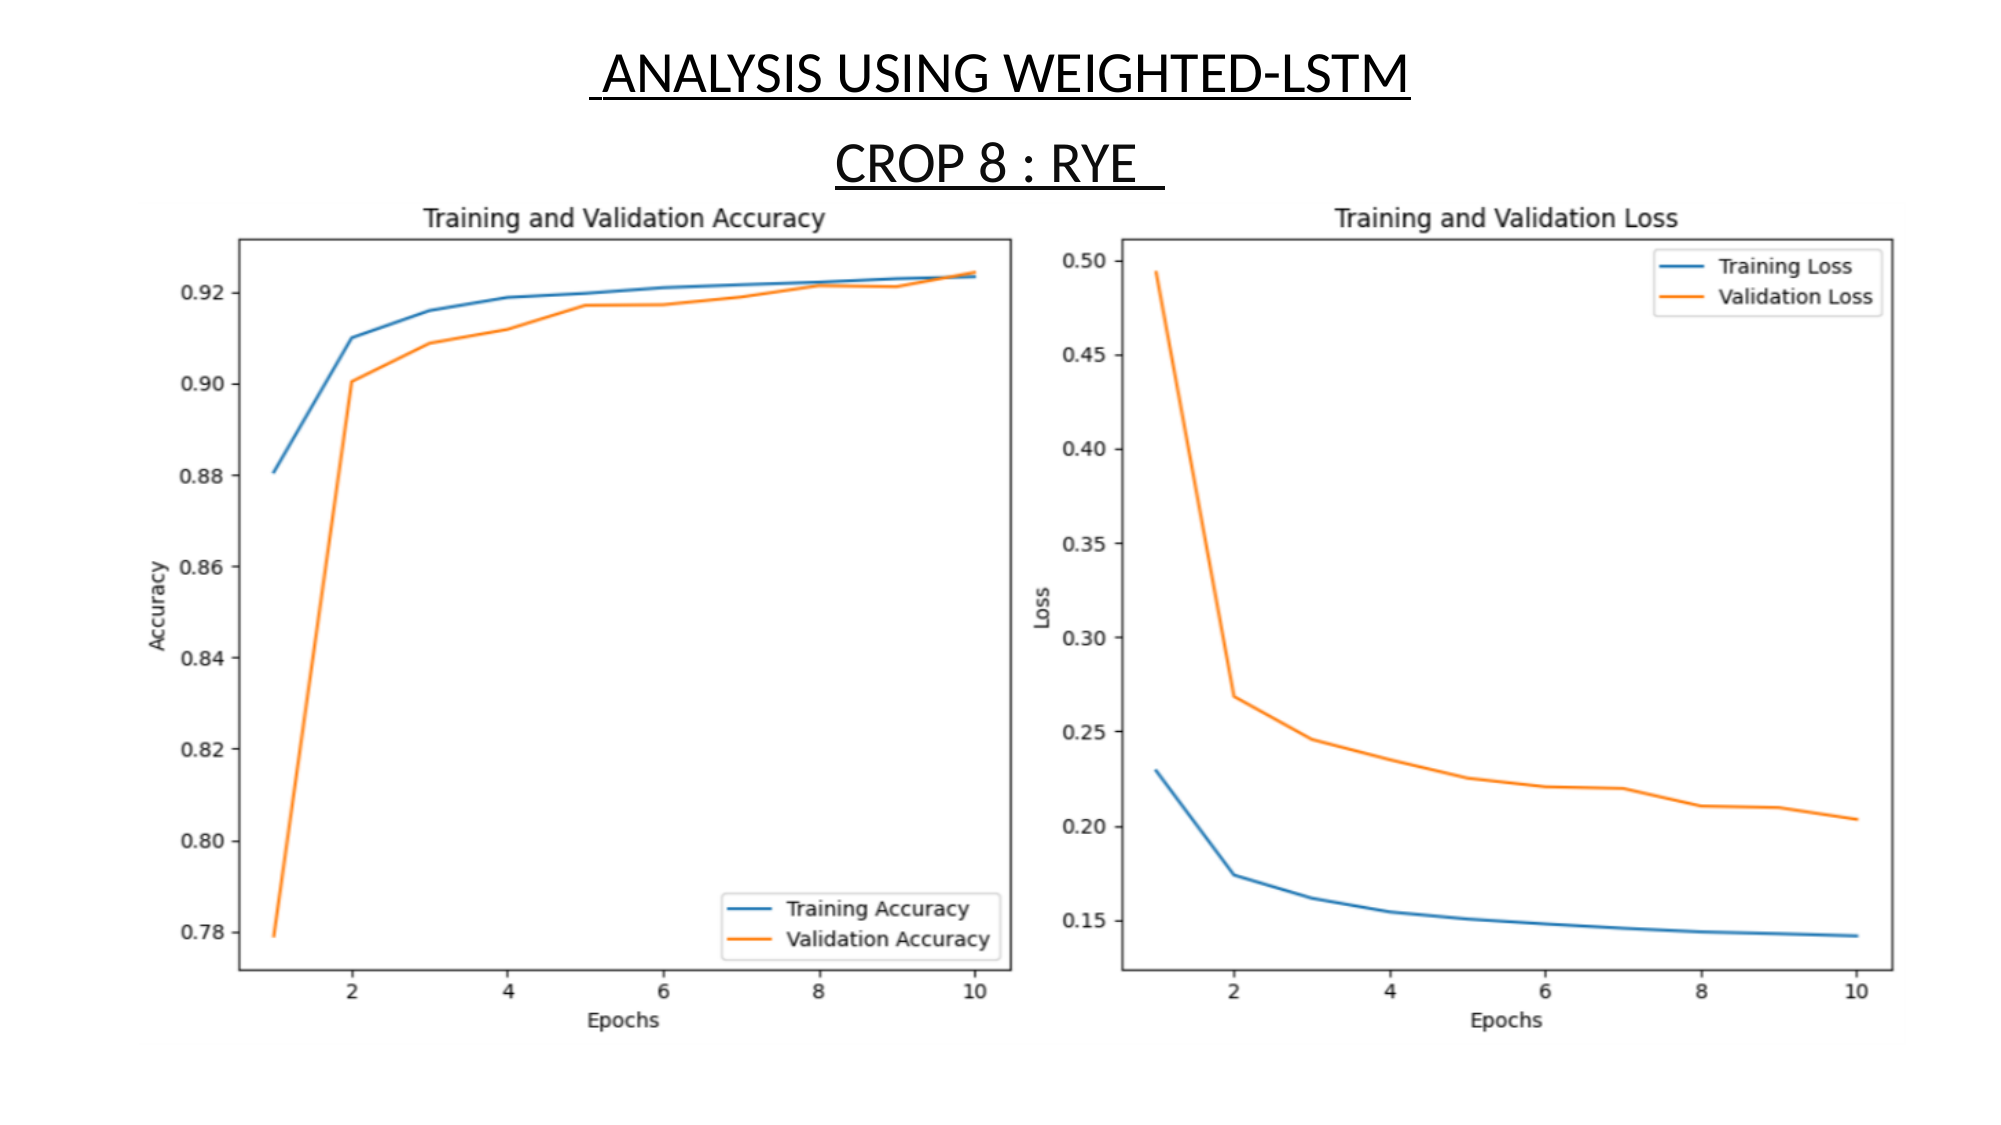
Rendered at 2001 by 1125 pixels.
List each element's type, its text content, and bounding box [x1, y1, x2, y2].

picture [137, 202, 1906, 1045]
title CROP 8 : RYE [0, 129, 2000, 203]
text_box ANALYSIS USING WEIGHTED-LSTM [0, 19, 2000, 93]
